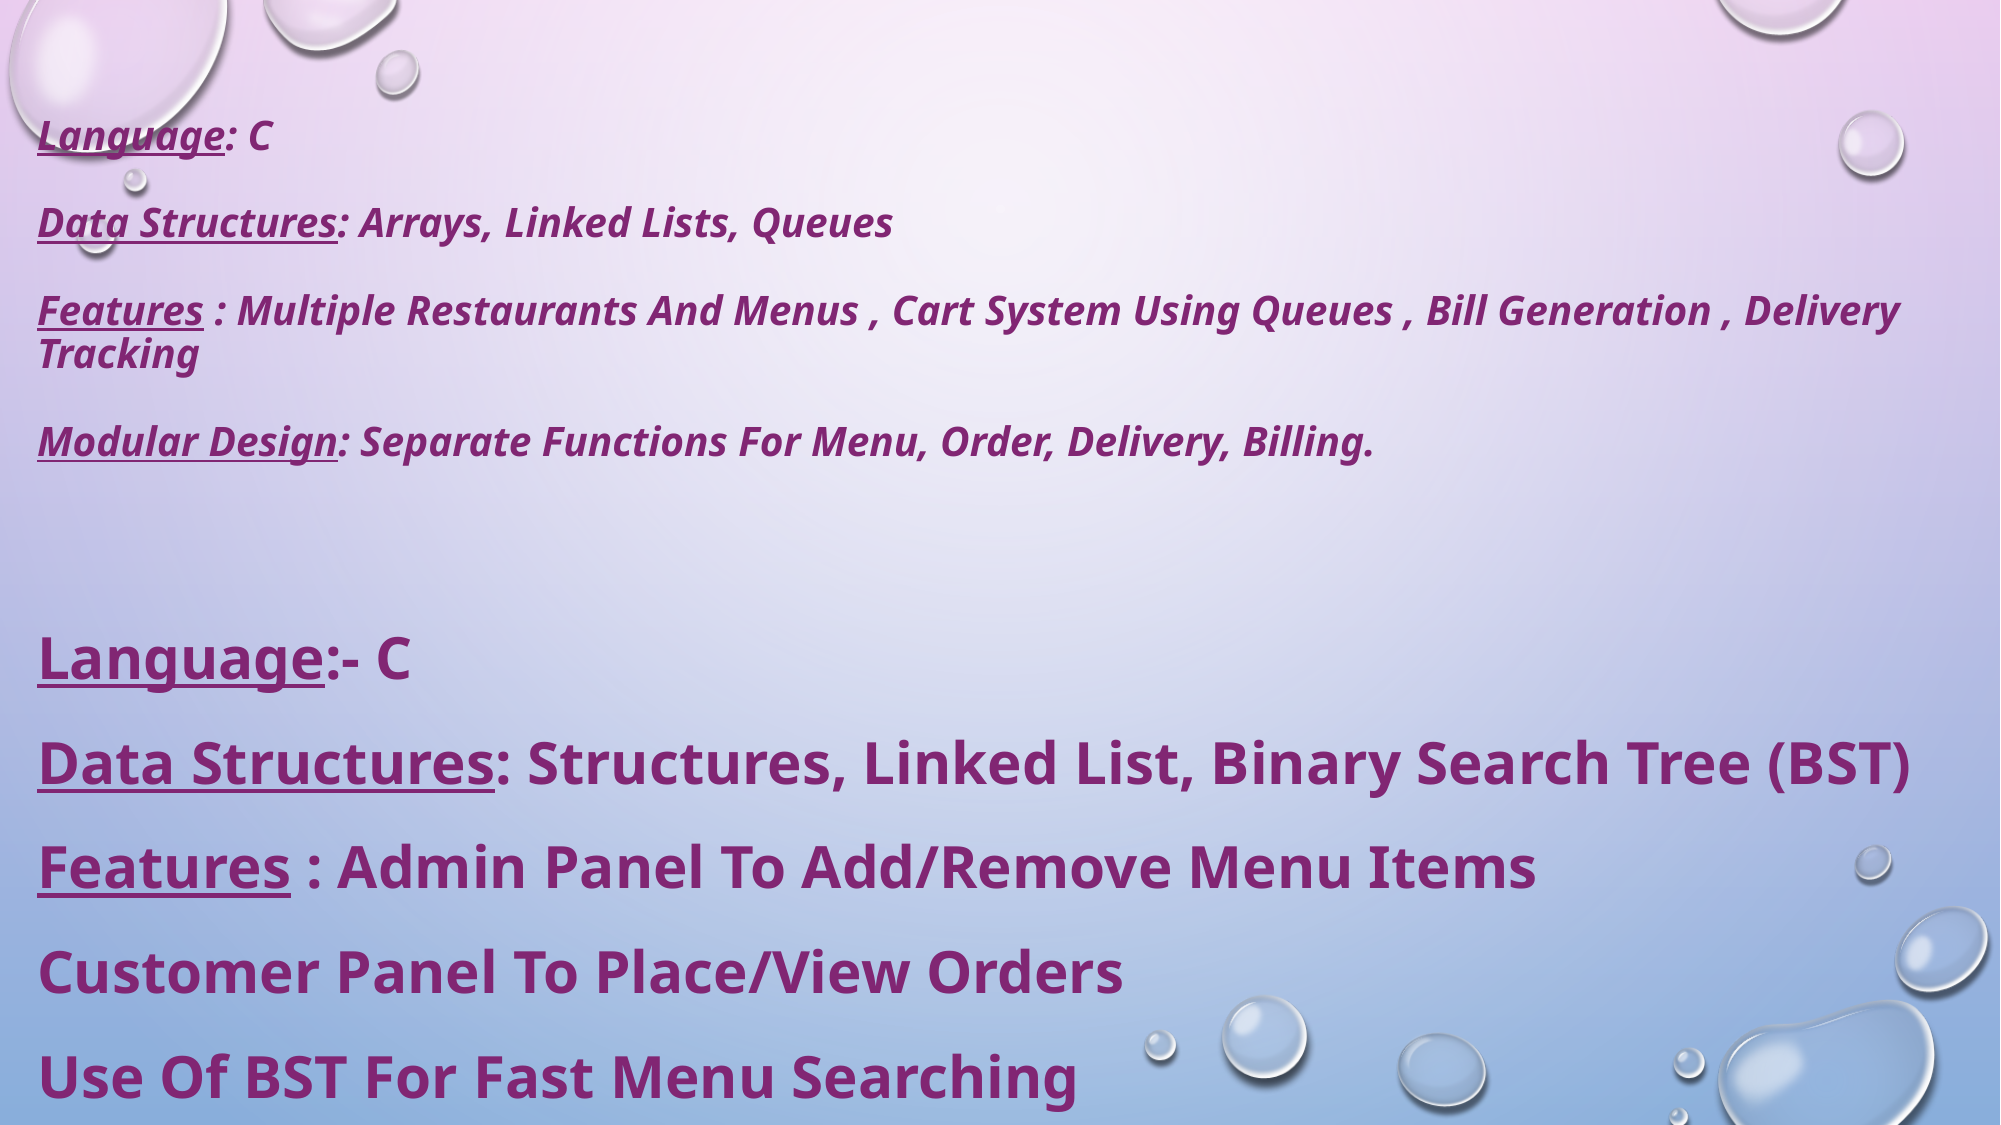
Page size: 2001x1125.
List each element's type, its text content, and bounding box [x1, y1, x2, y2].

title Language: C Data Structures: Arrays, Linked Lists, Queues Features : Multiple Restaurants And Menus , Cart System Using Queues , Bill Generation , Delivery Tracking Modular Design: Separate Functions For Menu, Order, Delivery, Billing. [22, 41, 2000, 525]
list Language:- C Data Structures: Structures, Linked List, Binary Search Tree (BST) Features : Admin Panel To Add/Remove Menu Items Customer Panel To Place/View Orders Use Of BST For Fast Menu Searching [22, 600, 2000, 1125]
picture [0, 0, 2000, 1125]
